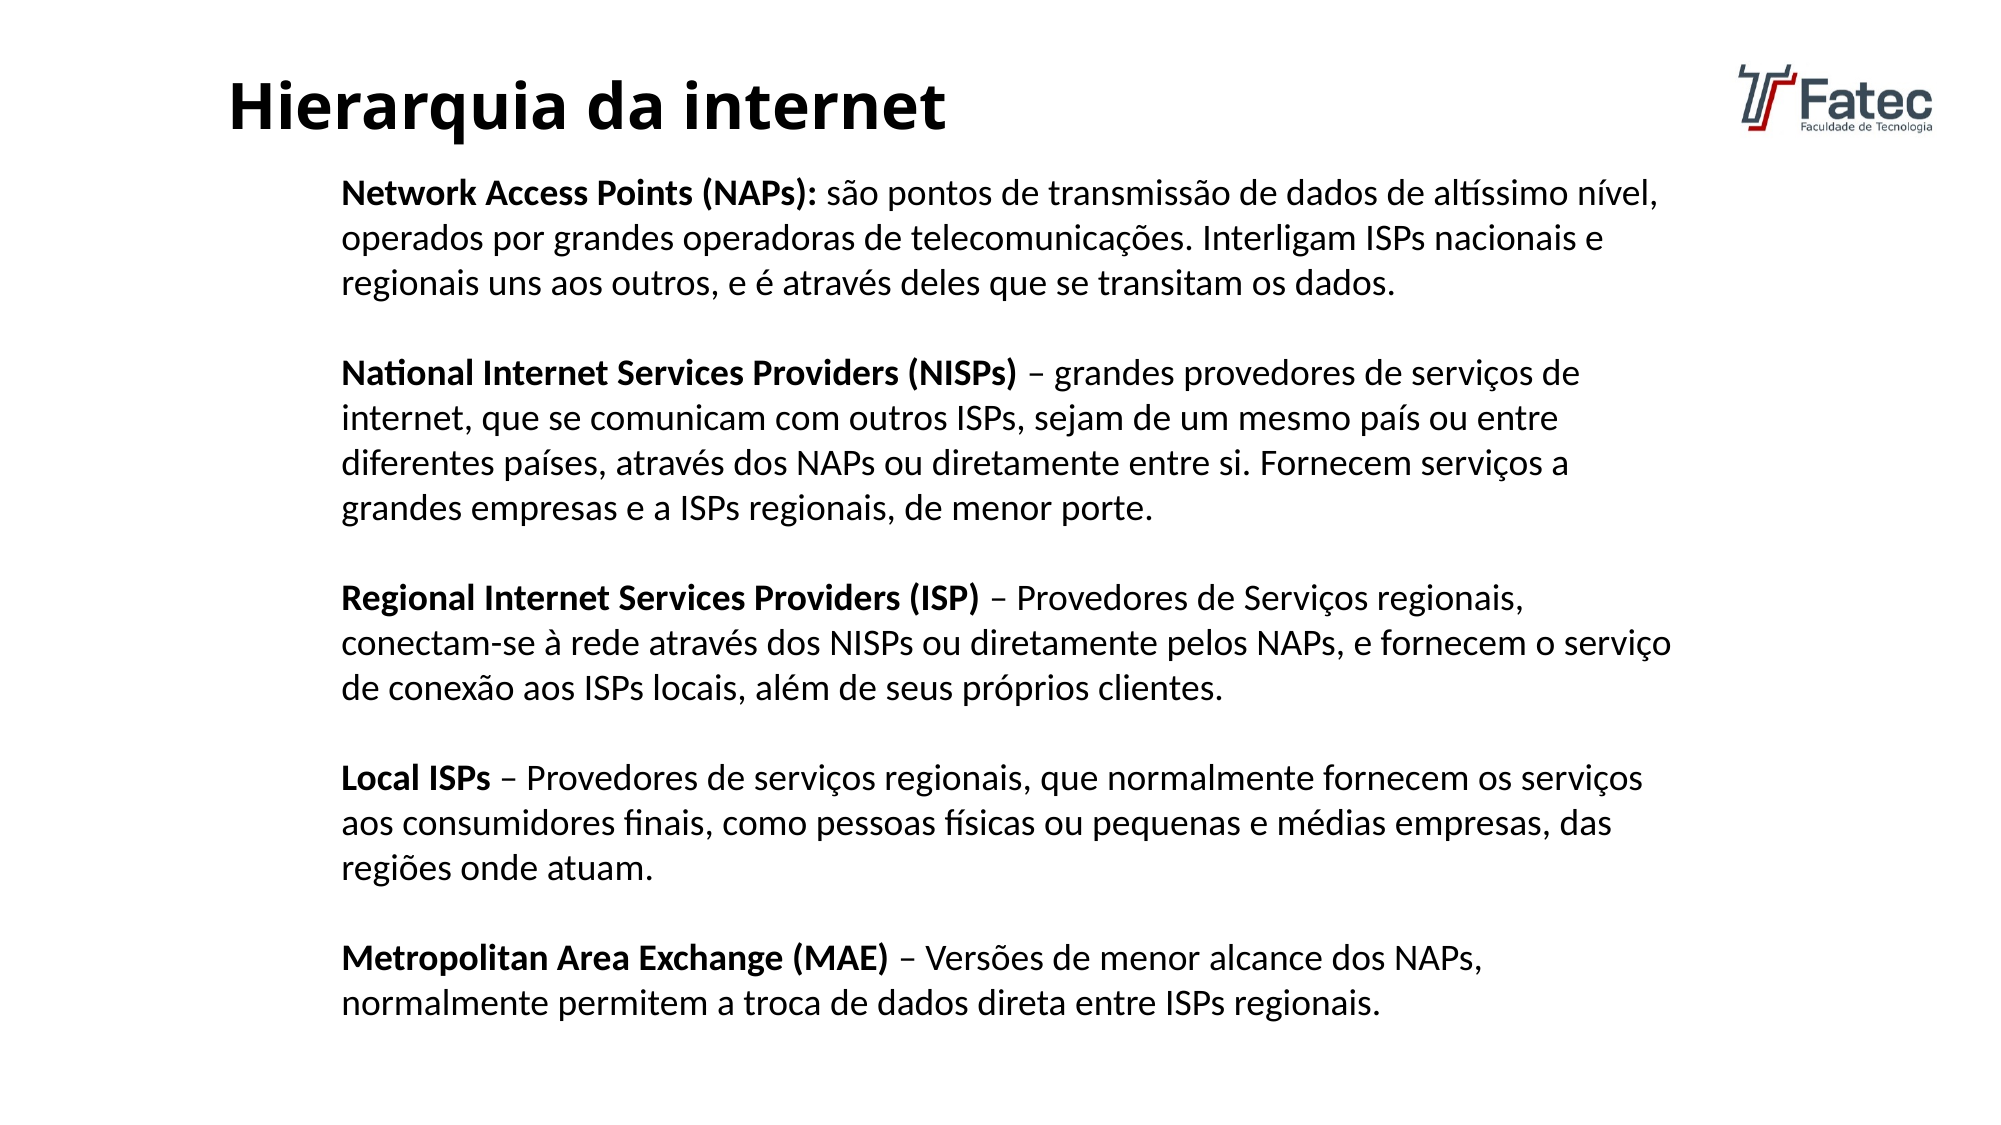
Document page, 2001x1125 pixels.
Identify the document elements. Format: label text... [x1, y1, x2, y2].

picture [1696, 49, 1978, 152]
text_box Hierarquia da internet [212, 66, 1559, 152]
text_box Network Access Points (NAPs): são pontos de transmissão de dados de altíssimo nível, operados por grandes operadoras de telecomunicações. Interligam ISPs nacionais e regionais uns aos outros, e é através deles que se transitam os dados. National Internet Services Providers (NISPs) – grandes provedores de serviços de internet, que se comunicam com outros ISPs, sejam de um mesmo país ou entre diferentes países, através dos NAPs ou diretamente entre si. Fornecem serviços a grandes empresas e a ISPs regionais, de menor porte. Regional Internet Services Providers (ISP) – Provedores de Serviços regionais, conectam-se à rede através dos NISPs ou diretamente pelos NAPs, e fornecem o serviço de conexão aos ISPs locais, além de seus próprios clientes. Local ISPs – Provedores de serviços regionais, que normalmente fornecem os serviços aos consumidores finais, como pessoas físicas ou pequenas e médias empresas, das regiões onde atuam. Metropolitan Area Exchange (MAE) – Versões de menor alcance dos NAPs, normalmente permitem a troca de dados direta entre ISPs regionais. [326, 160, 1697, 1125]
